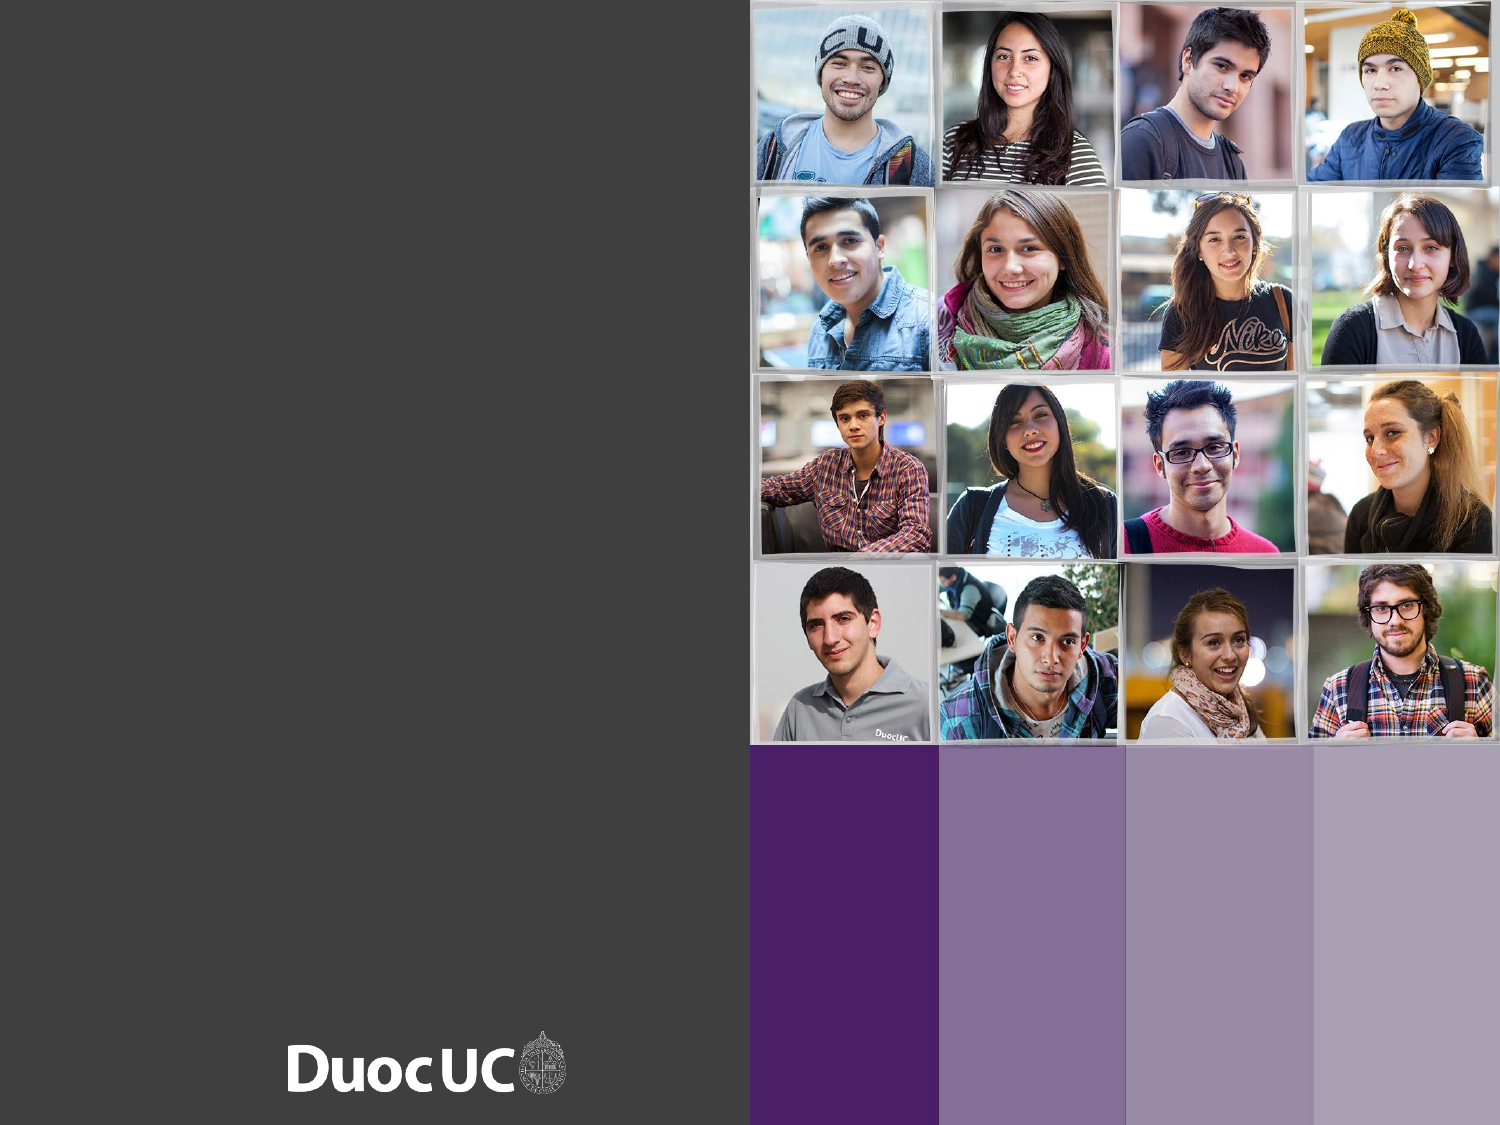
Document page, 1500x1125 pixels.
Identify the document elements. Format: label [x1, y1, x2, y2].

picture [288, 1031, 566, 1094]
picture [750, 0, 1500, 1125]
